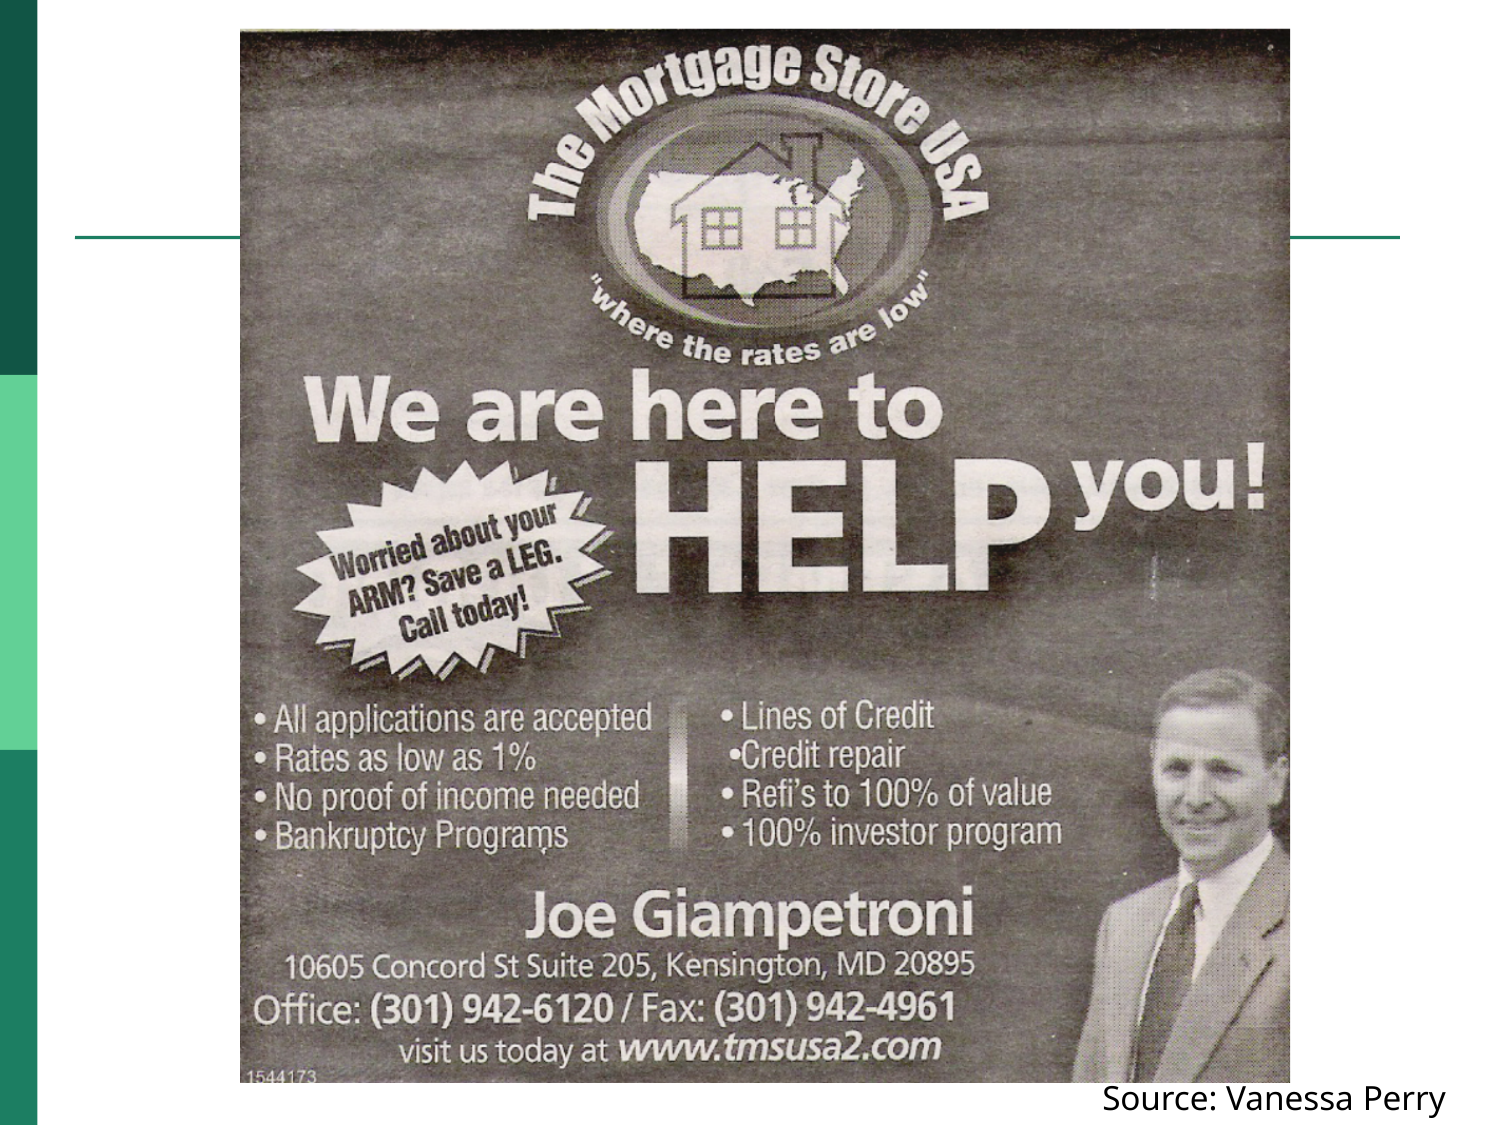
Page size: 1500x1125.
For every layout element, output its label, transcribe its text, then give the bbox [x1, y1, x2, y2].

picture [237, 30, 1293, 1081]
text_box Source: Vanessa Perry [1087, 1069, 1500, 1125]
